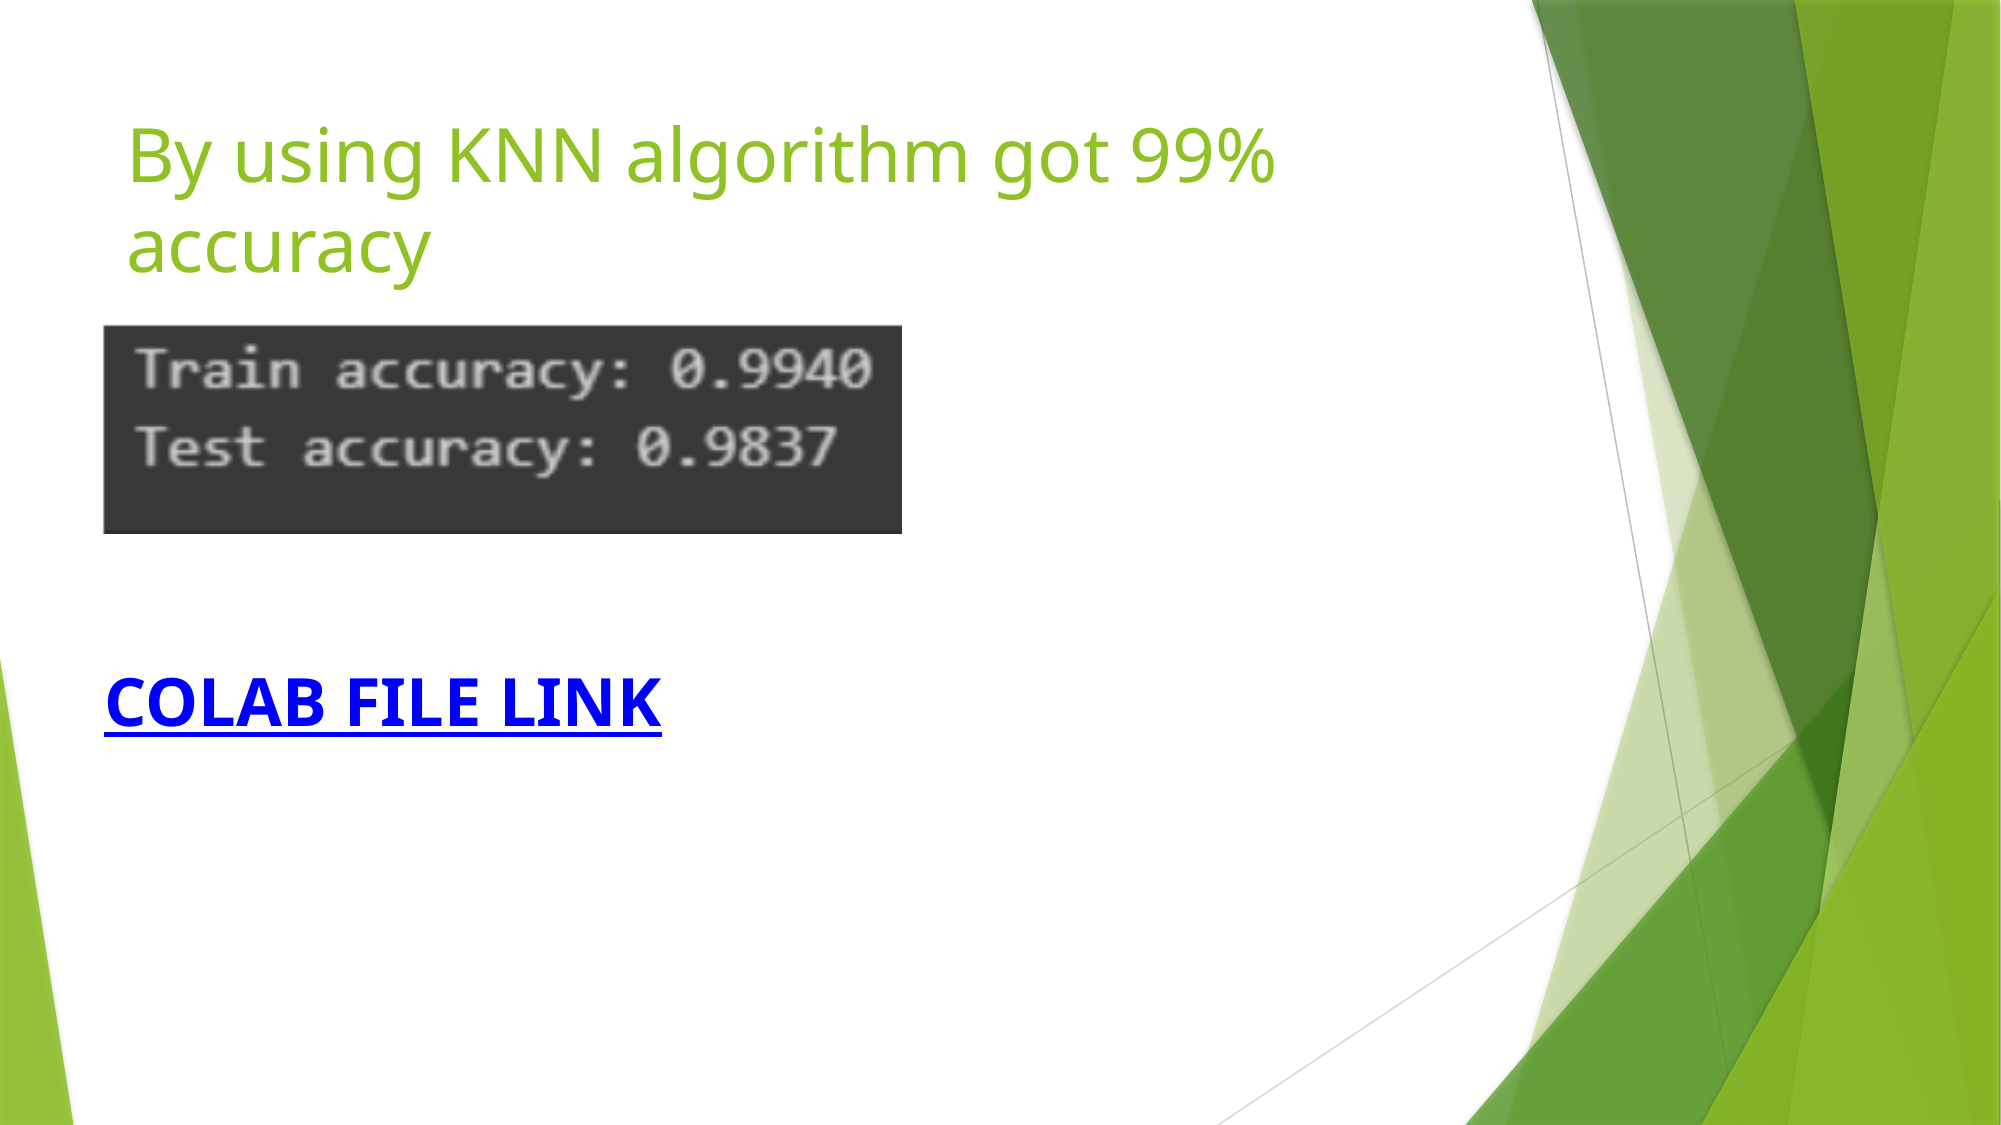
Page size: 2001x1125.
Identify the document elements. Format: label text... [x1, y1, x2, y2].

title By using KNN algorithm got 99% accuracy [111, 99, 1522, 317]
picture [88, 316, 903, 534]
text_box COLAB FILE LINK [89, 644, 1749, 766]
